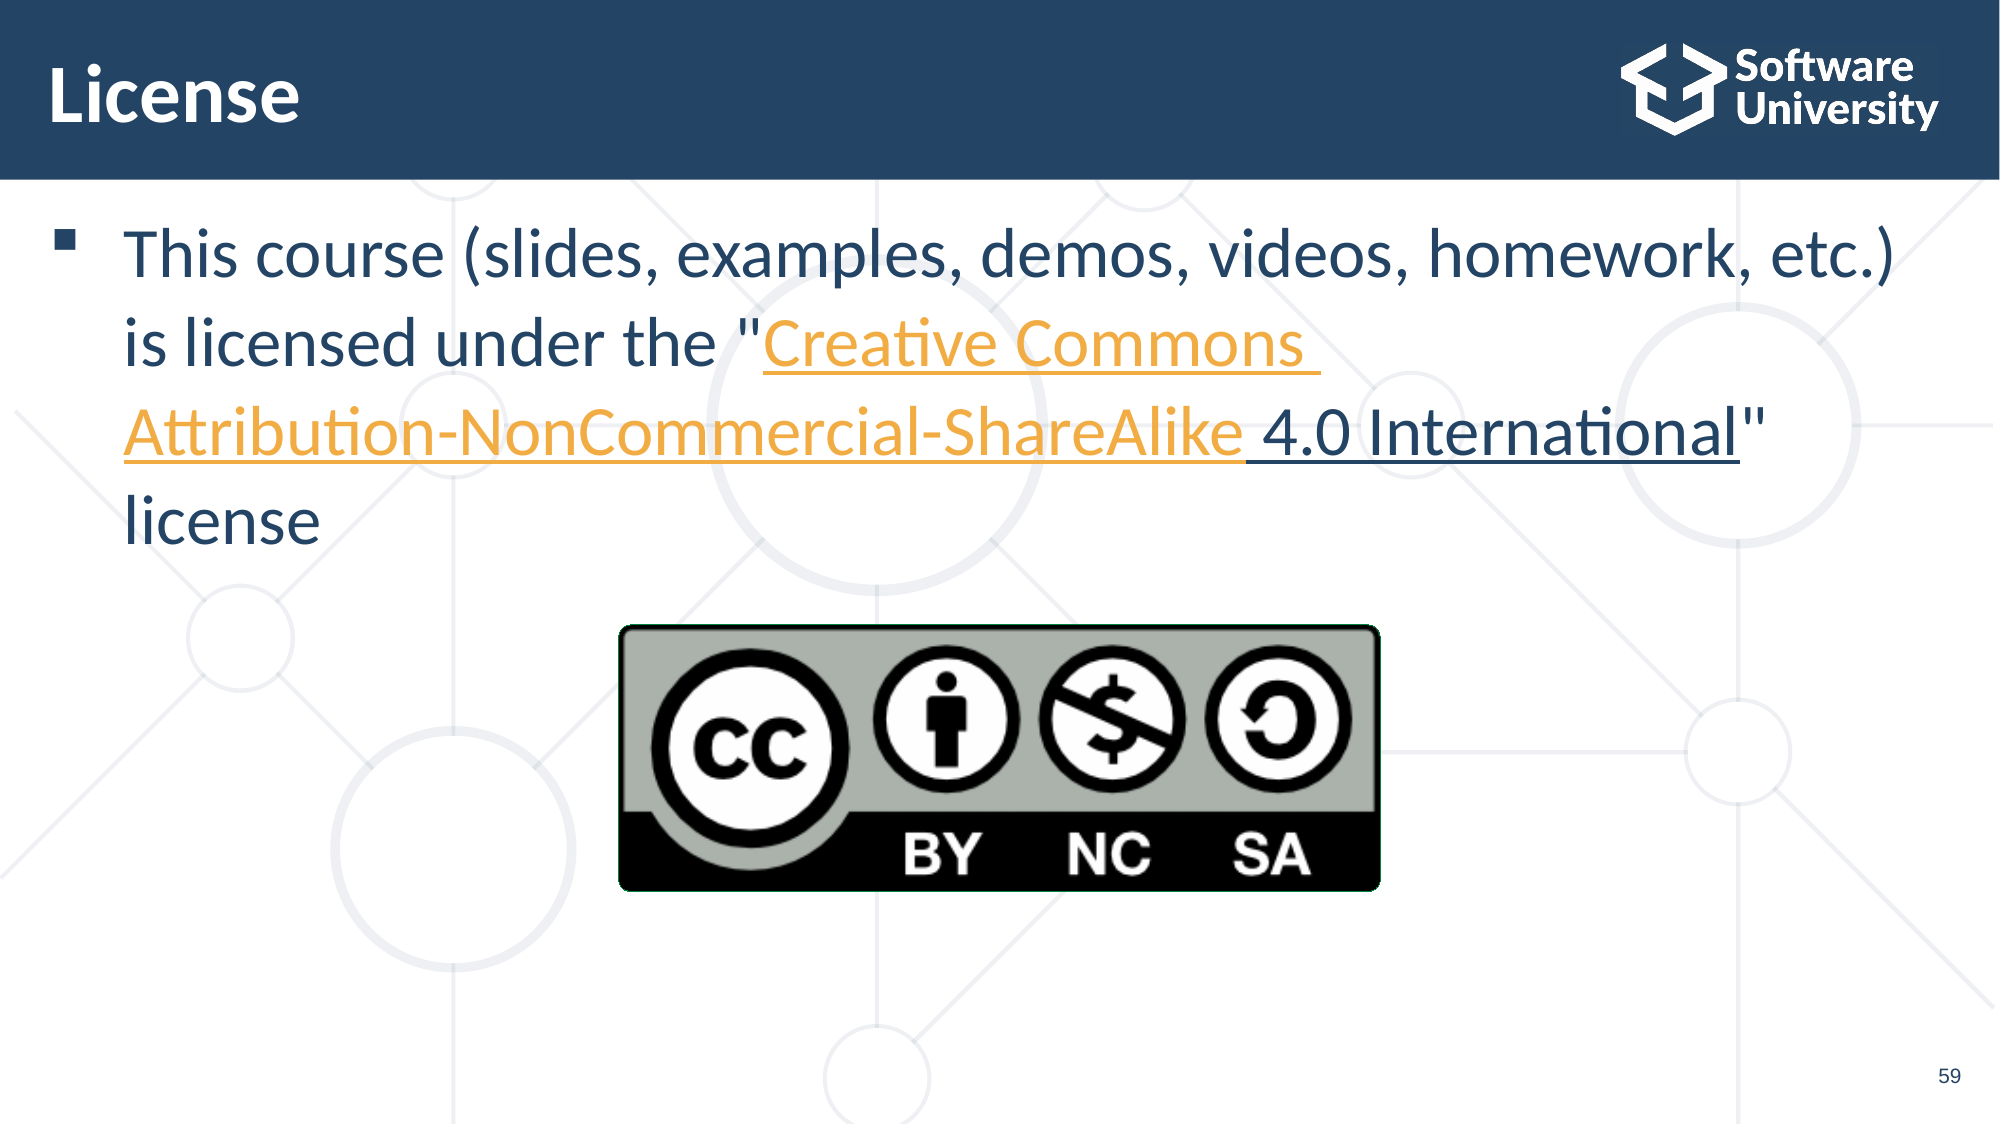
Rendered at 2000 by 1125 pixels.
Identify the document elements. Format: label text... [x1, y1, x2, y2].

picture [618, 624, 1381, 892]
list This course (slides, examples, demos, videos, homework, etc.) is licensed under the "Creative Commons Attribution-NonCommercial-ShareAlike 4.0 International" license [31, 196, 1970, 1050]
slide_number 59 [1896, 1049, 1968, 1101]
title License [31, 16, 1591, 162]
picture [1621, 43, 1939, 136]
